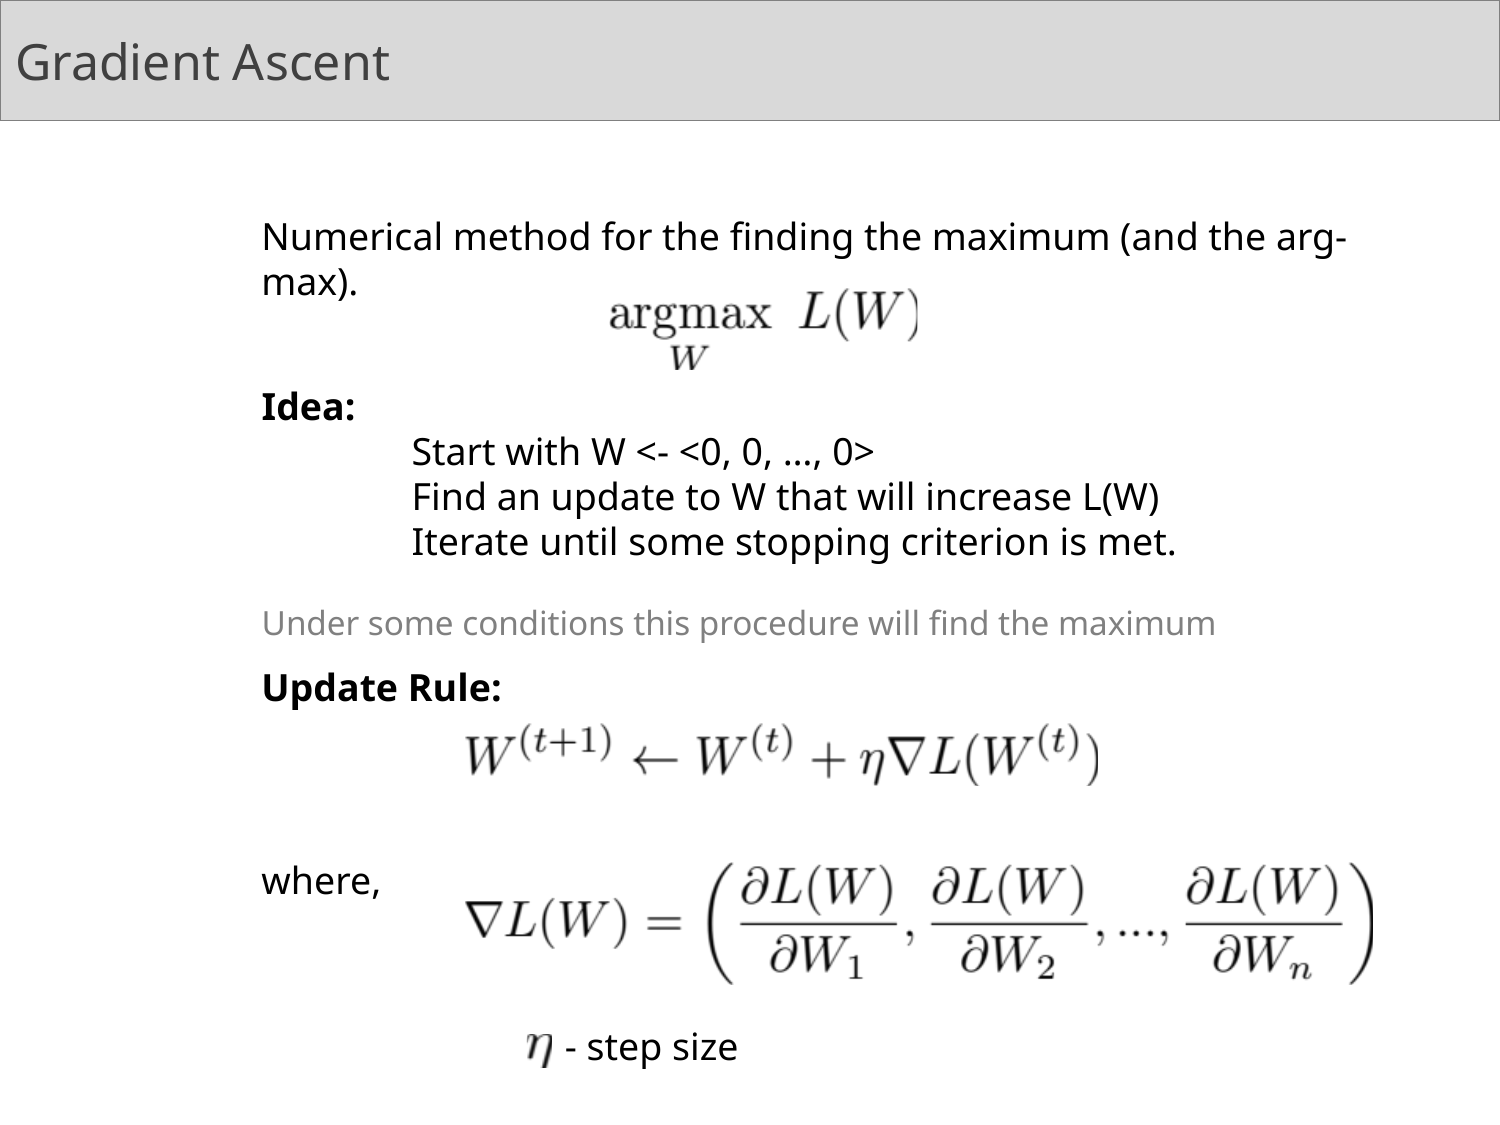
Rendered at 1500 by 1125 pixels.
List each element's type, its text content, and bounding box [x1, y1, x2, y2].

title Gradient Ascent [0, 0, 1500, 121]
picture [464, 722, 1099, 786]
picture [608, 287, 918, 370]
text_box Update Rule: [246, 656, 655, 717]
text_box Idea: Start with W <- <0, 0, …, 0> Find an update to W that will increase L(W) Iterate until some stopping criterion is met. Under some conditions this procedure will find the maximum [246, 375, 1413, 650]
text_box - step size [550, 1015, 1040, 1076]
text_box where, [246, 849, 519, 909]
text_box Numerical method for the finding the maximum (and the arg-max). [246, 206, 1368, 311]
picture [464, 861, 1374, 986]
picture [526, 1033, 553, 1068]
